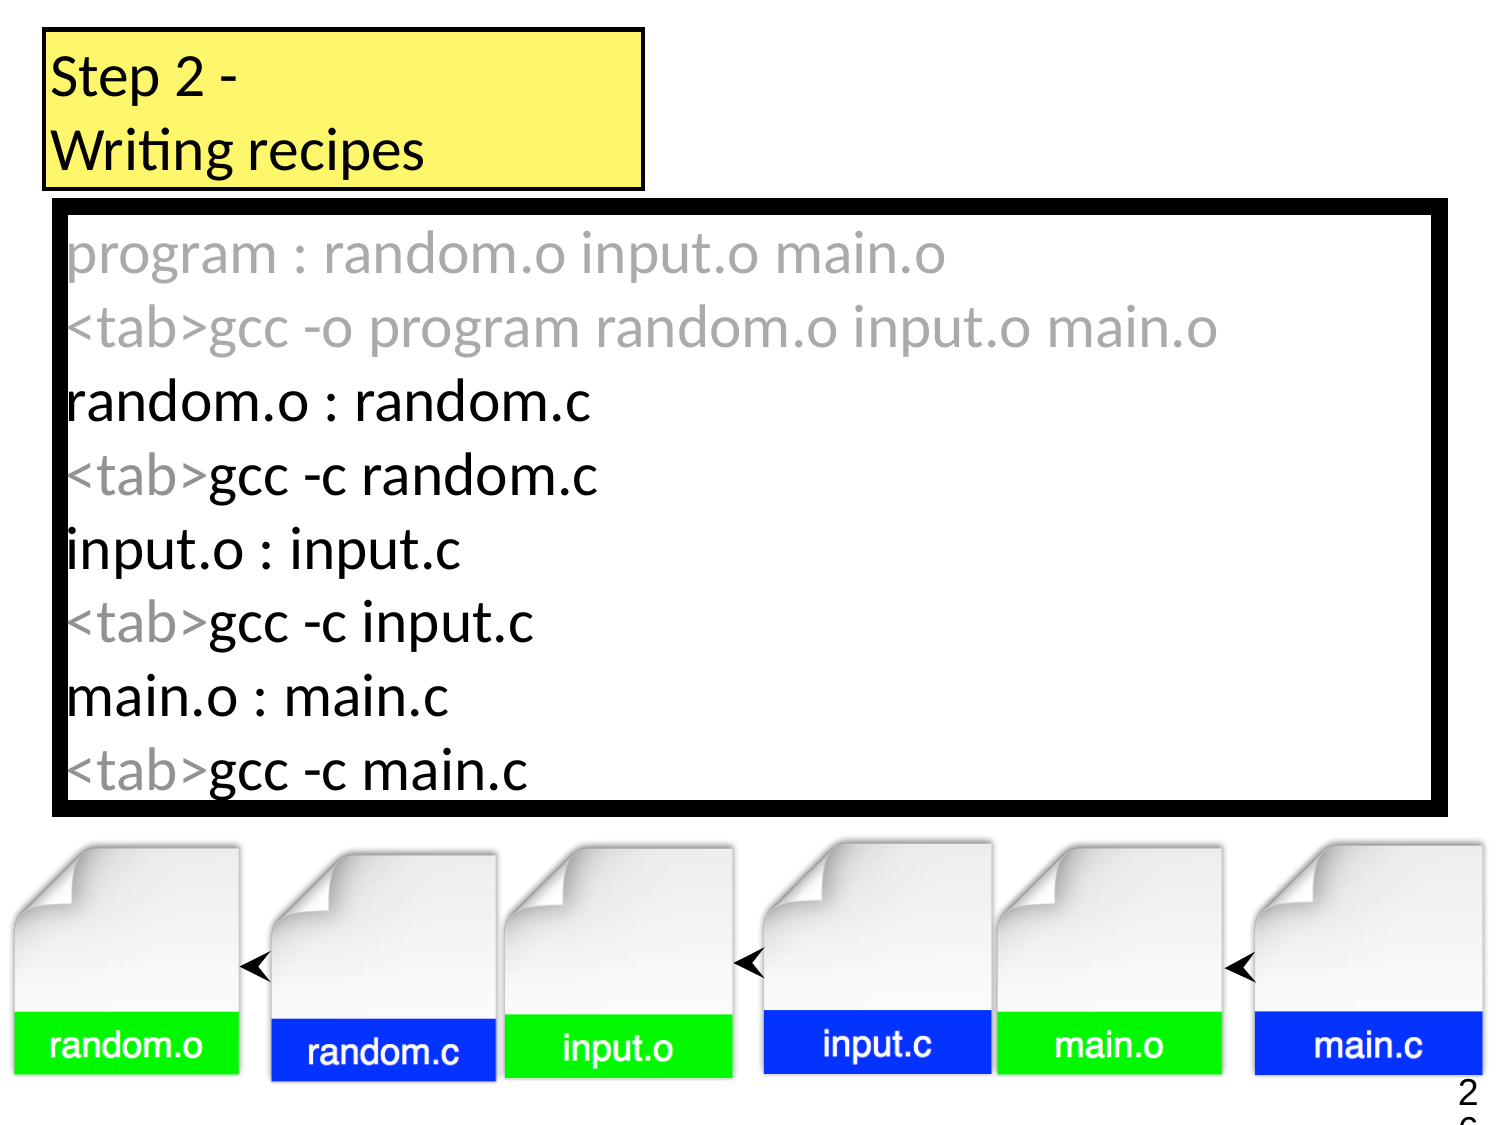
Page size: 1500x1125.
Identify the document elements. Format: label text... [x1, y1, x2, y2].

slide_number 26 [1442, 1106, 1486, 1113]
text_box program : random.o input.o main.o <tab>gcc -o program random.o input.o main.o random.o : random.c <tab>gcc -c random.c input.o : input.c <tab>gcc -c input.c main.o : main.c <tab>gcc -c main.c [60, 206, 1440, 809]
picture [0, 812, 1500, 1112]
text_box Step 2 - Writing recipes [44, 29, 644, 189]
